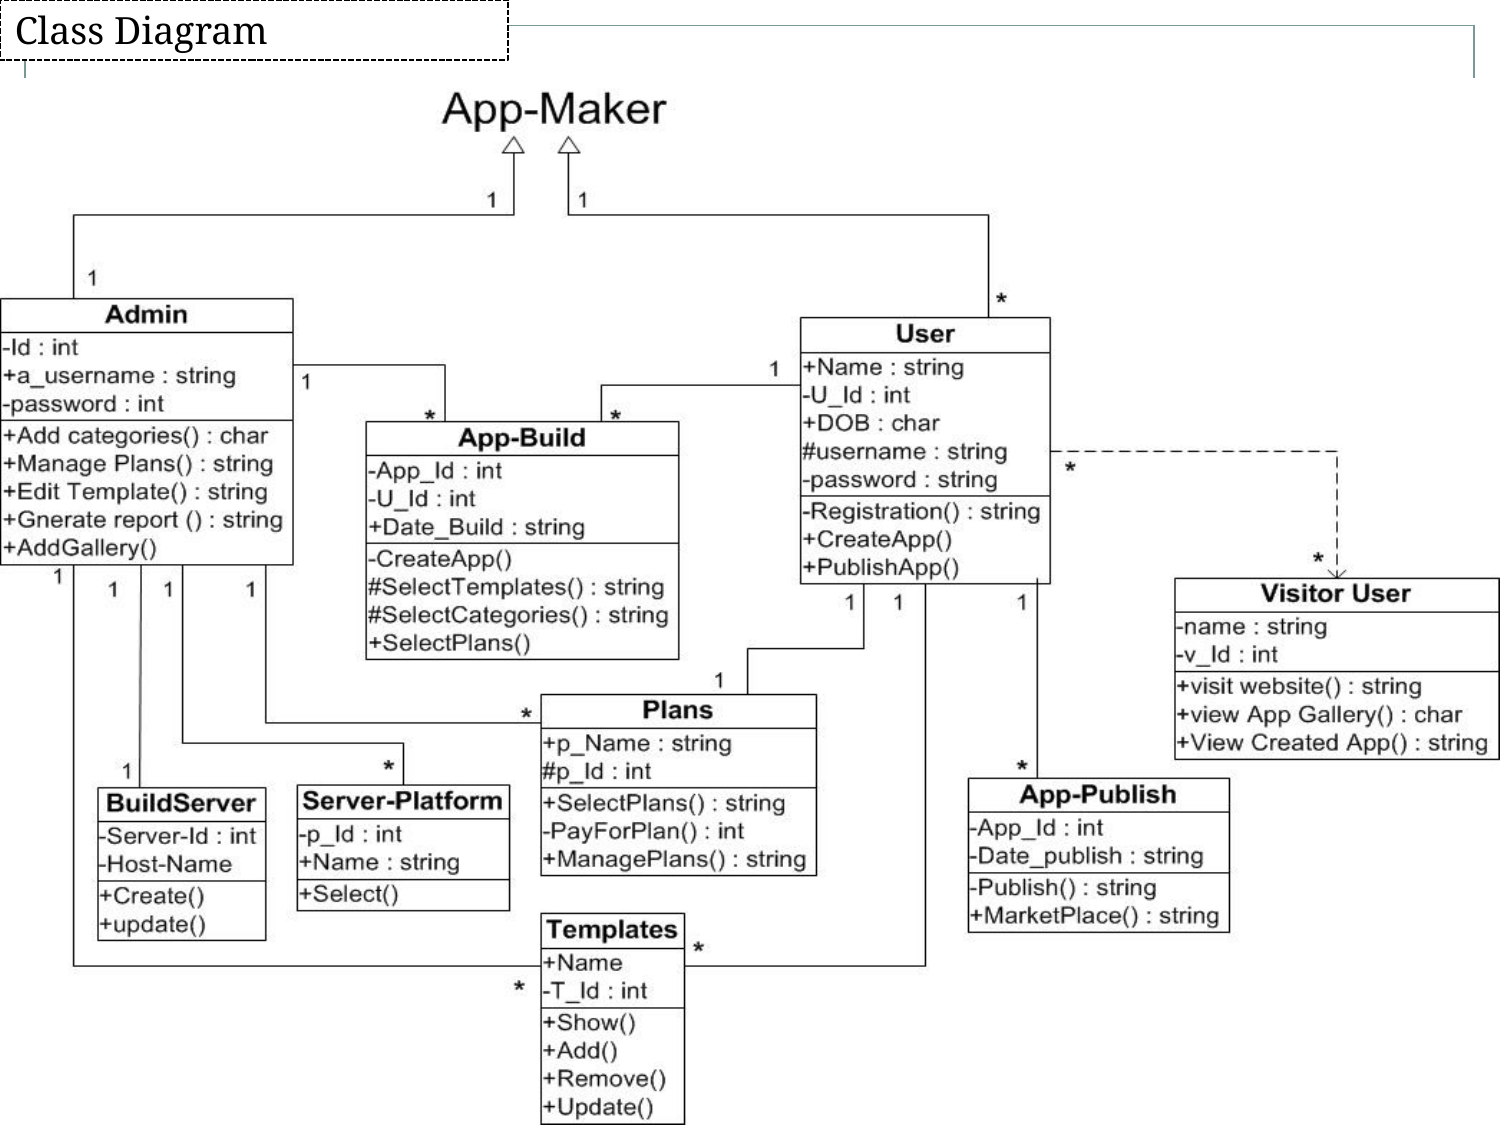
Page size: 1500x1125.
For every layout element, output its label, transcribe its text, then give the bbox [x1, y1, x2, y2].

picture [0, 77, 1500, 1125]
text_box Class Diagram [0, 0, 509, 61]
